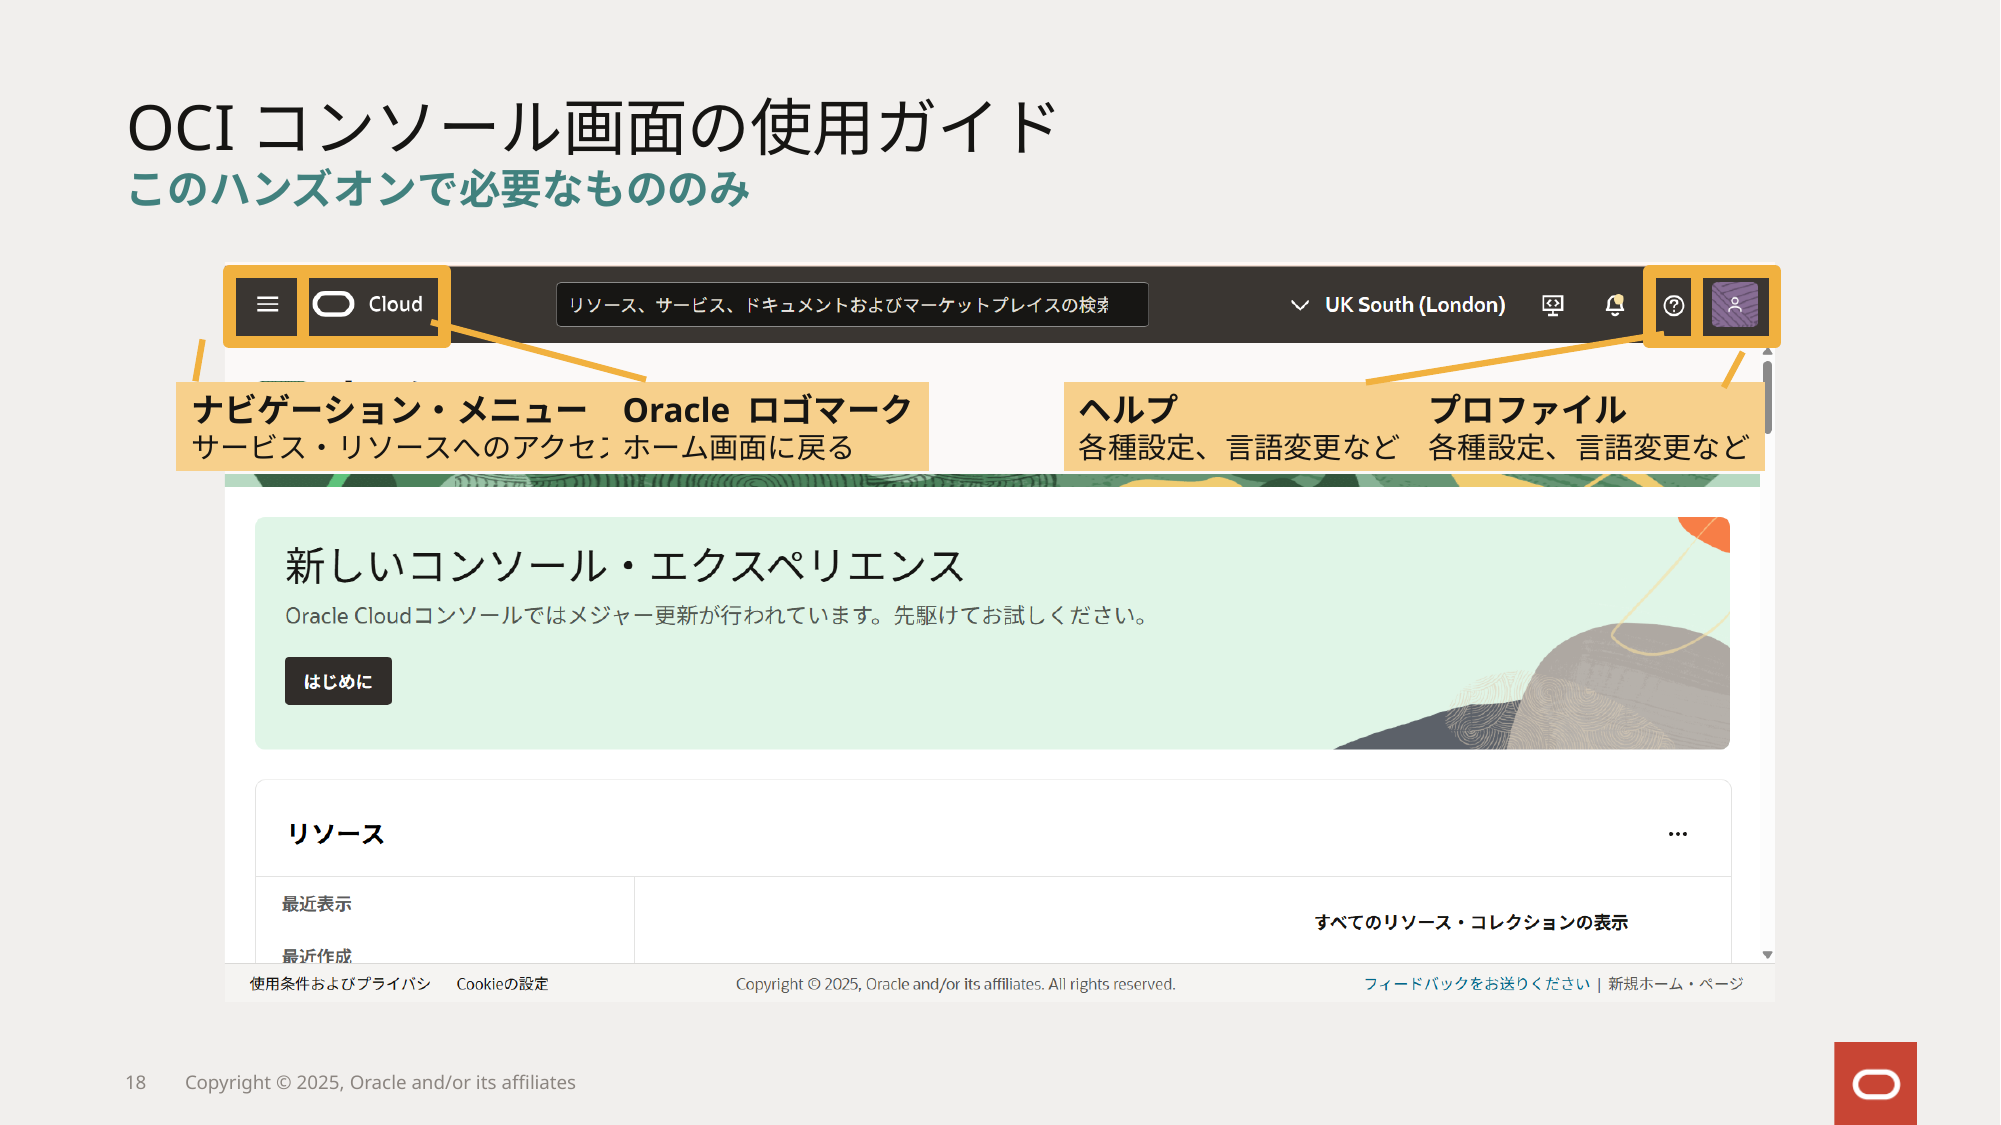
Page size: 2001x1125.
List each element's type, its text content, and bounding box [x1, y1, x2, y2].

title OCIコンソール画面の使用ガイド [126, 29, 1877, 165]
footer Copyright © 2025, Oracle and/or its affiliates [185, 1053, 1128, 1114]
slide_number 18 [125, 1053, 185, 1114]
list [224, 262, 1776, 1002]
list このハンズオンで必要なもののみ [125, 166, 1877, 221]
text_box ナビゲーション・メニュー サービス・リソースへのアクセス [176, 339, 224, 471]
